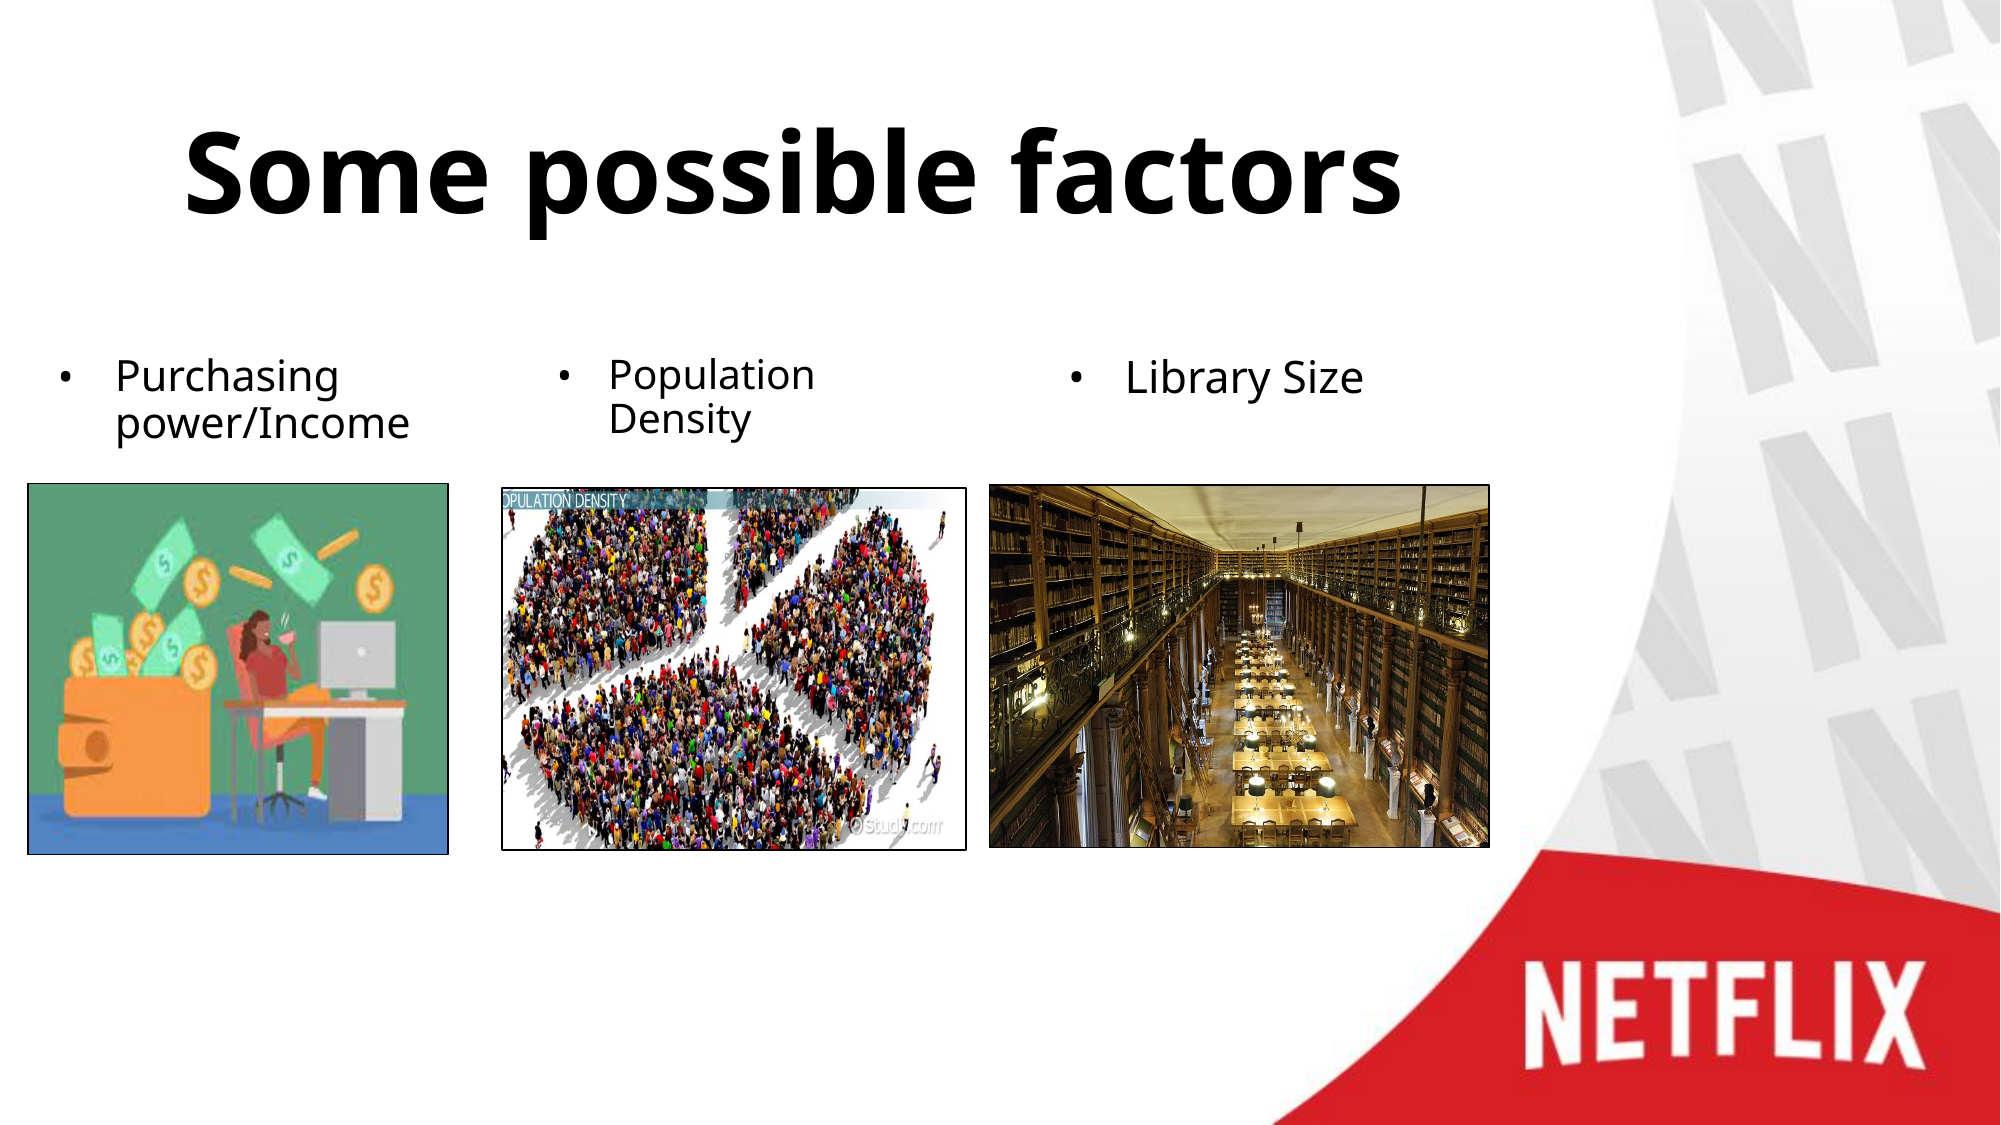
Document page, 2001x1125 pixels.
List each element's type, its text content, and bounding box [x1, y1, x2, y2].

list Population Density [531, 347, 898, 453]
title Some possible factors [87, 68, 1502, 286]
list Purchasing power/Income [28, 347, 448, 483]
picture [0, 0, 2001, 1125]
list Library Size [1041, 347, 1394, 453]
